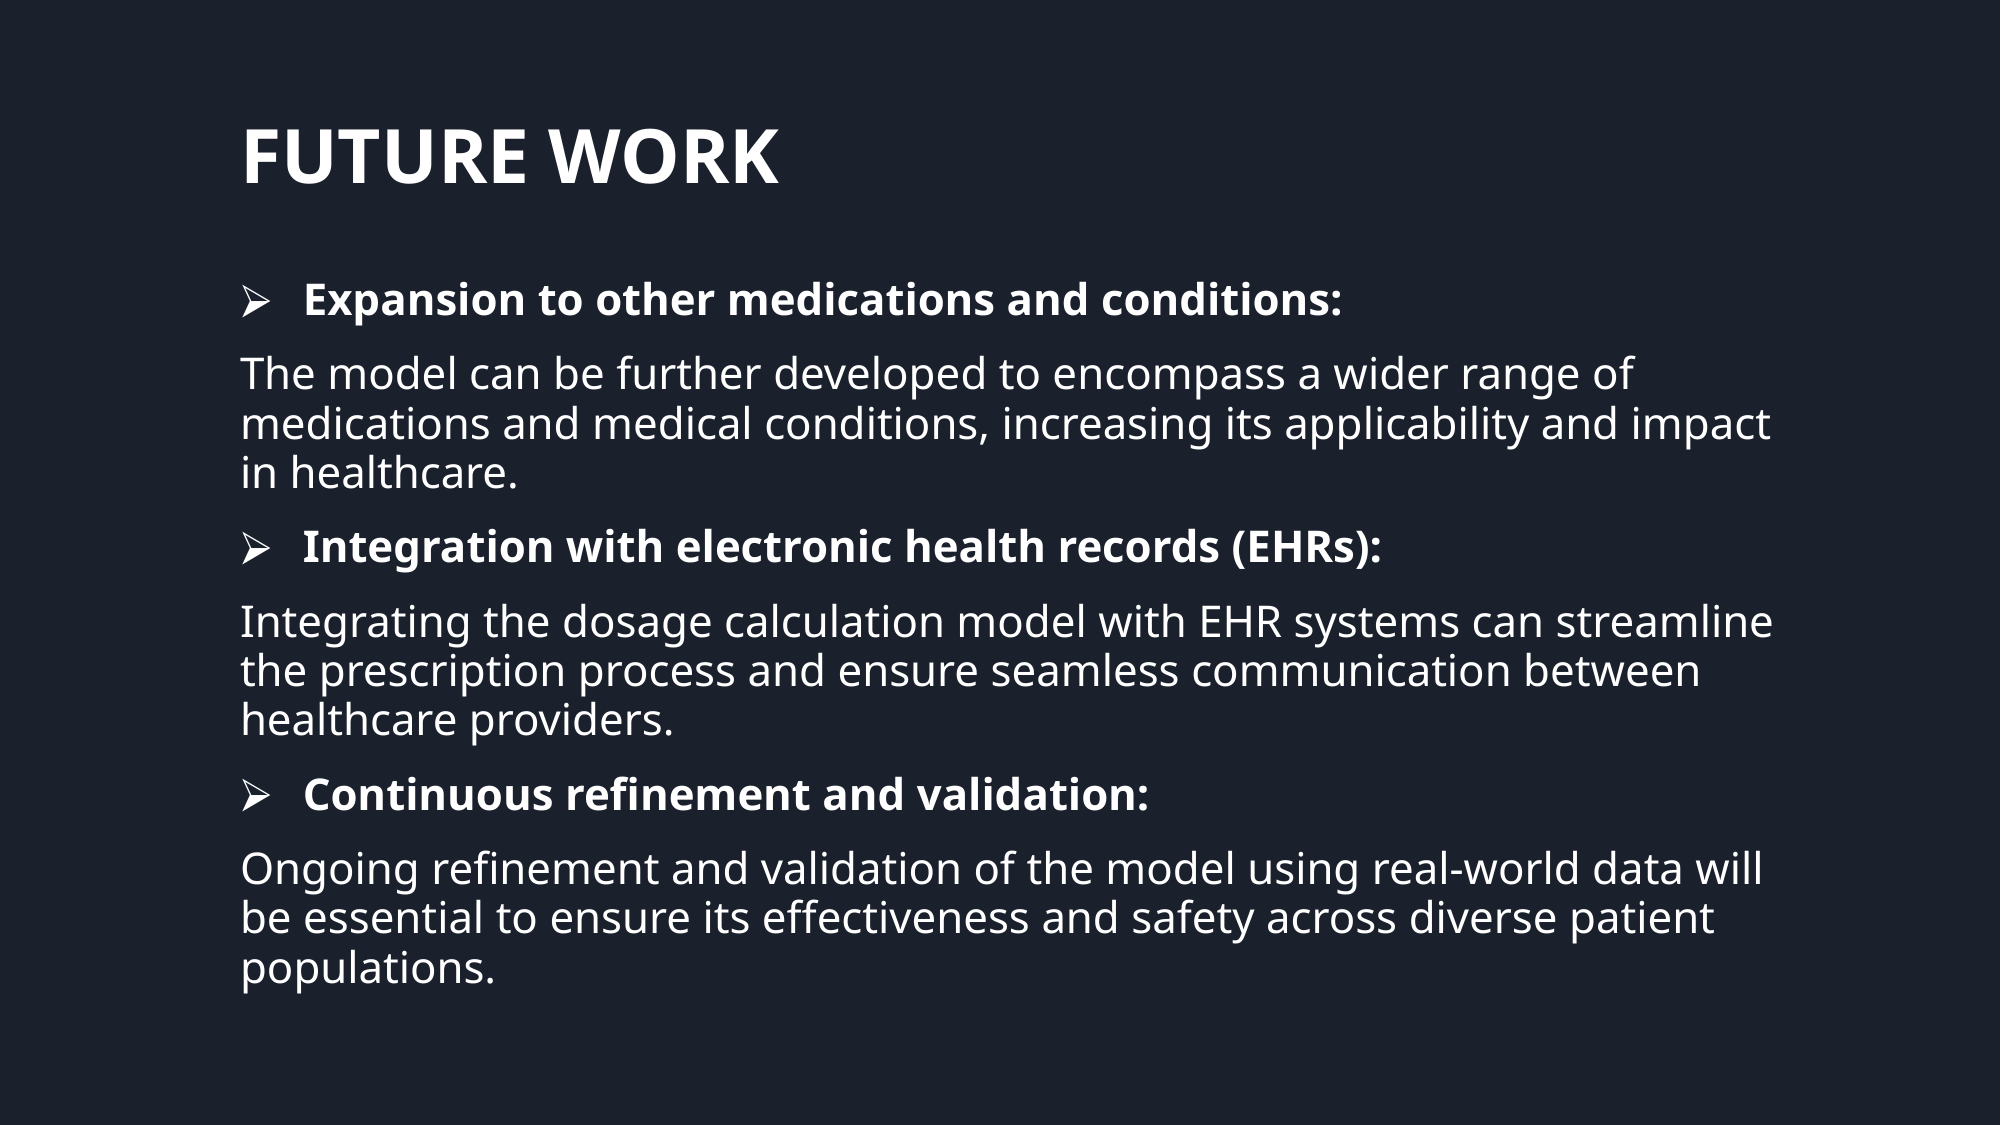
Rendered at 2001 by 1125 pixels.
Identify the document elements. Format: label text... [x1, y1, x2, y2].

list Expansion to other medications and conditions: The model can be further developed to encompass a wider range of medications and medical conditions, increasing its applicability and impact in healthcare. Integration with electronic health records (EHRs): Integrating the dosage calculation model with EHR systems can streamline the prescription process and ensure seamless communication between healthcare providers. Continuous refinement and validation: Ongoing refinement and validation of the model using real-world data will be essential to ensure its effectiveness and safety across diverse patient populations. [225, 268, 1800, 857]
title FUTURE WORK [225, 112, 1800, 268]
